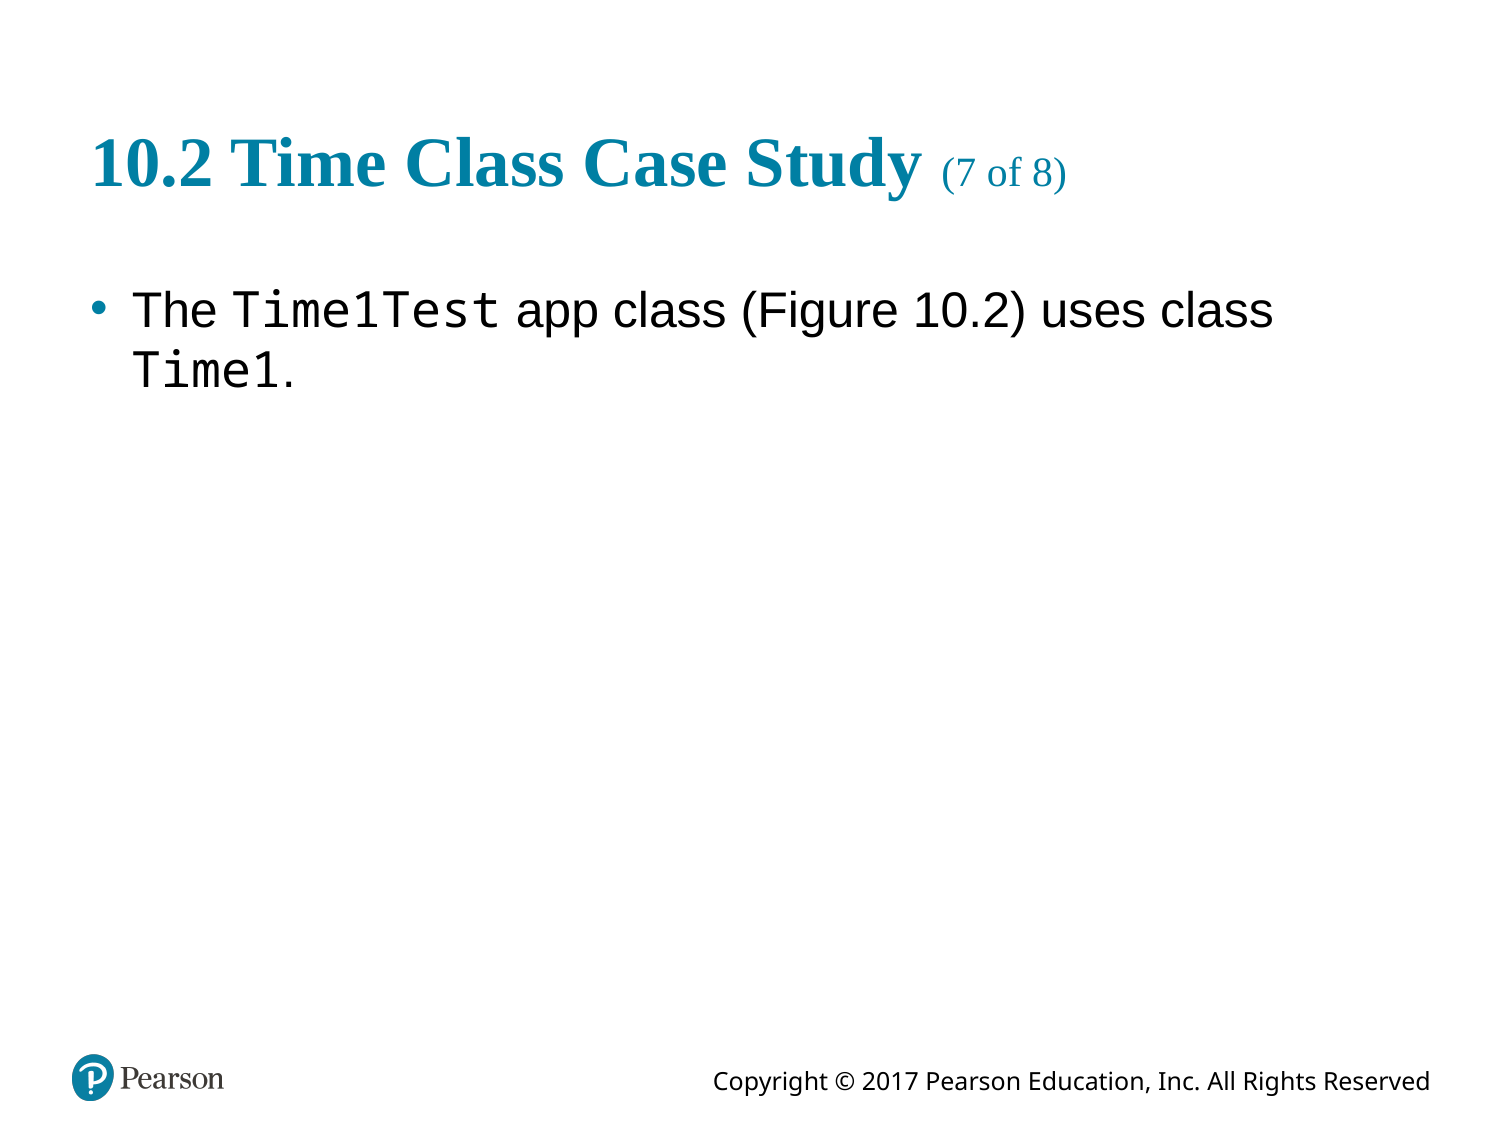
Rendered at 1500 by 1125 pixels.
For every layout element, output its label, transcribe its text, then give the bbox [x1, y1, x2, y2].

title 10.2 Time Class Case Study (7 of 8) [75, 35, 1425, 216]
list The Time1Test app class (Figure 10.2) uses class Time1. [75, 262, 1425, 460]
picture [72, 1087, 83, 1101]
picture [72, 1054, 88, 1070]
picture [98, 1054, 224, 1101]
picture [80, 1063, 106, 1088]
